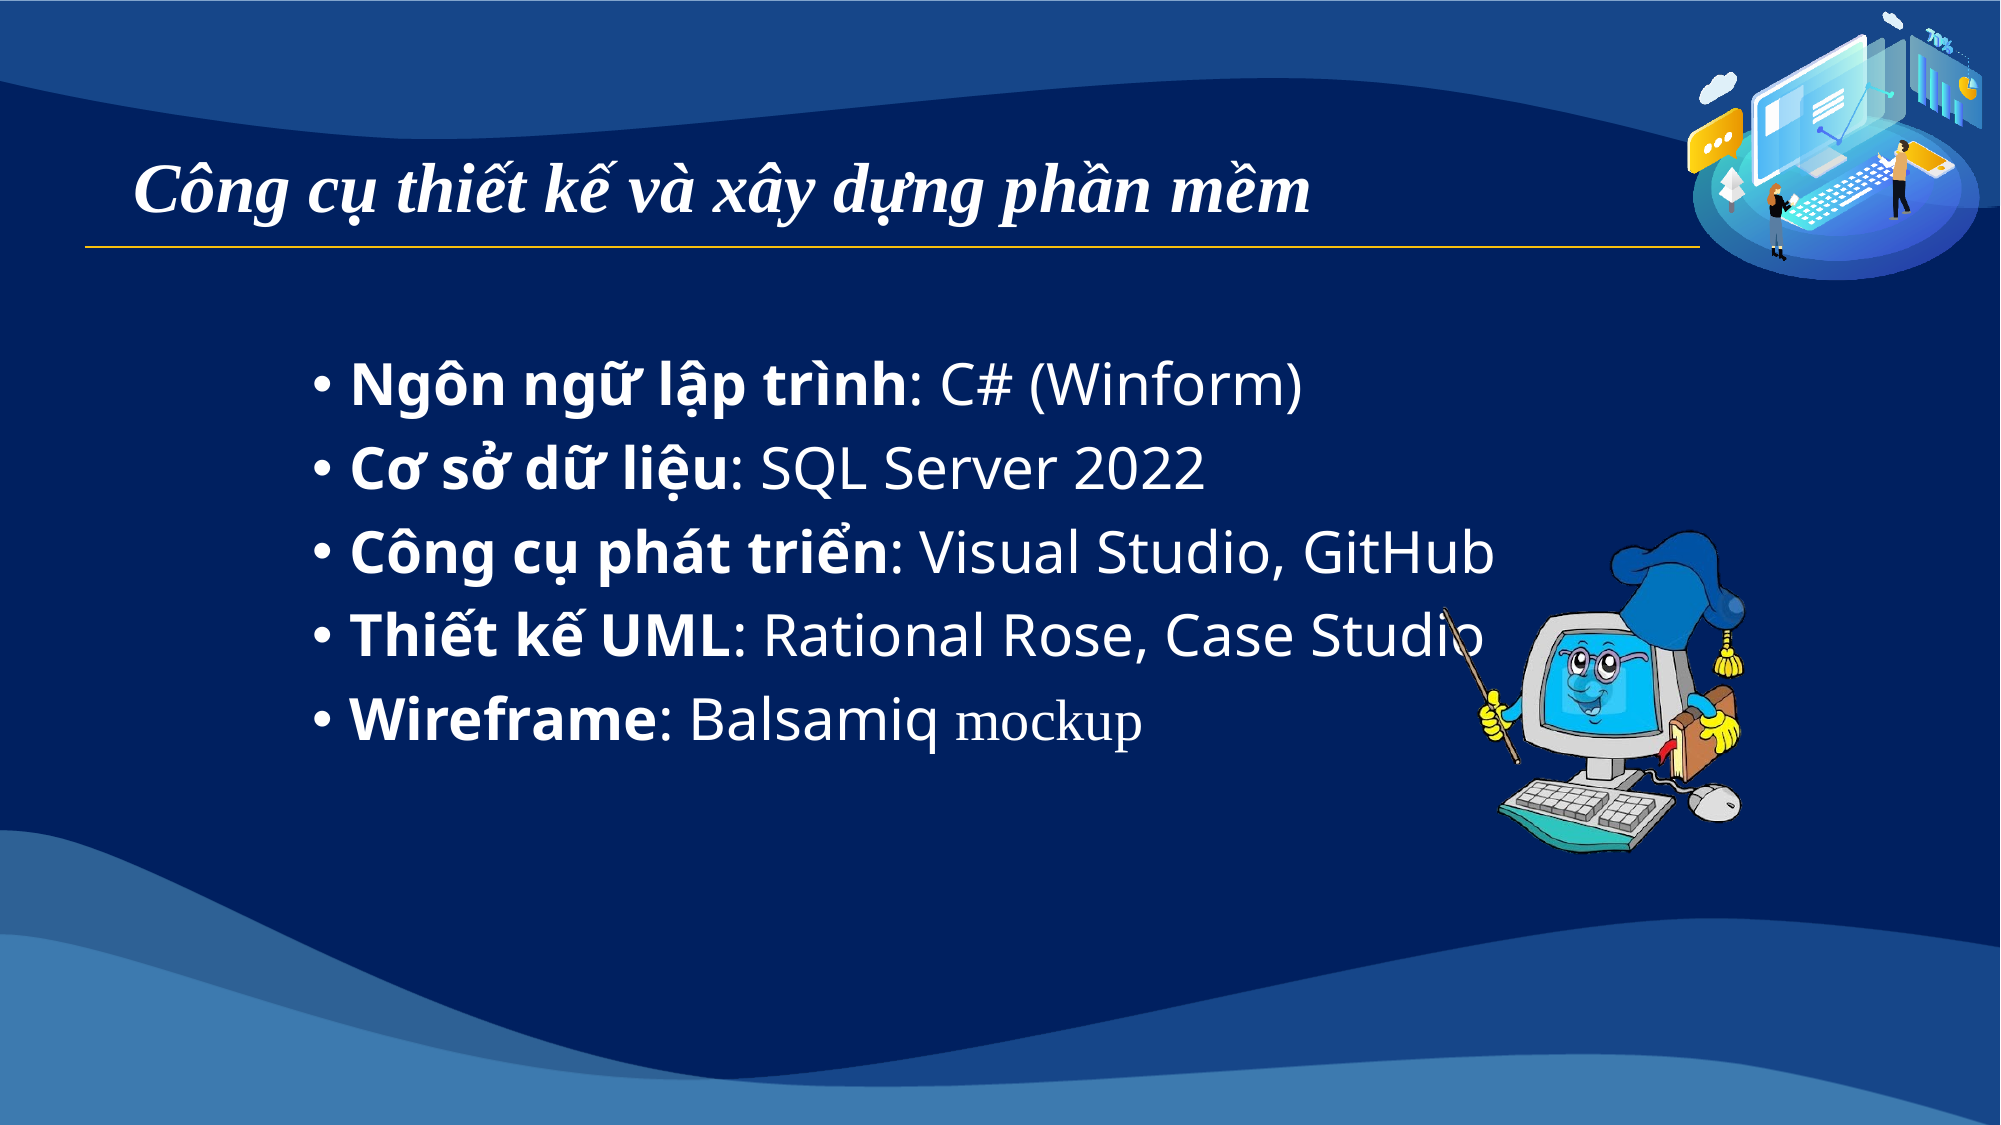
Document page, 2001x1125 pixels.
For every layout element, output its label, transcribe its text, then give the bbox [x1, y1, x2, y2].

text_box Ngôn ngữ lập trình: C# (Winform) Cơ sở dữ liệu: SQL Server 2022 Công cụ phát triển: Visual Studio, GitHub Thiết kế UML: Rational Rose, Case Studio Wireframe: Balsamiq mockup [297, 340, 1568, 1012]
picture [0, 0, 2001, 322]
text_box Công cụ thiết kế và xây dựng phần mềm [77, 91, 1537, 184]
picture [0, 521, 2000, 1125]
